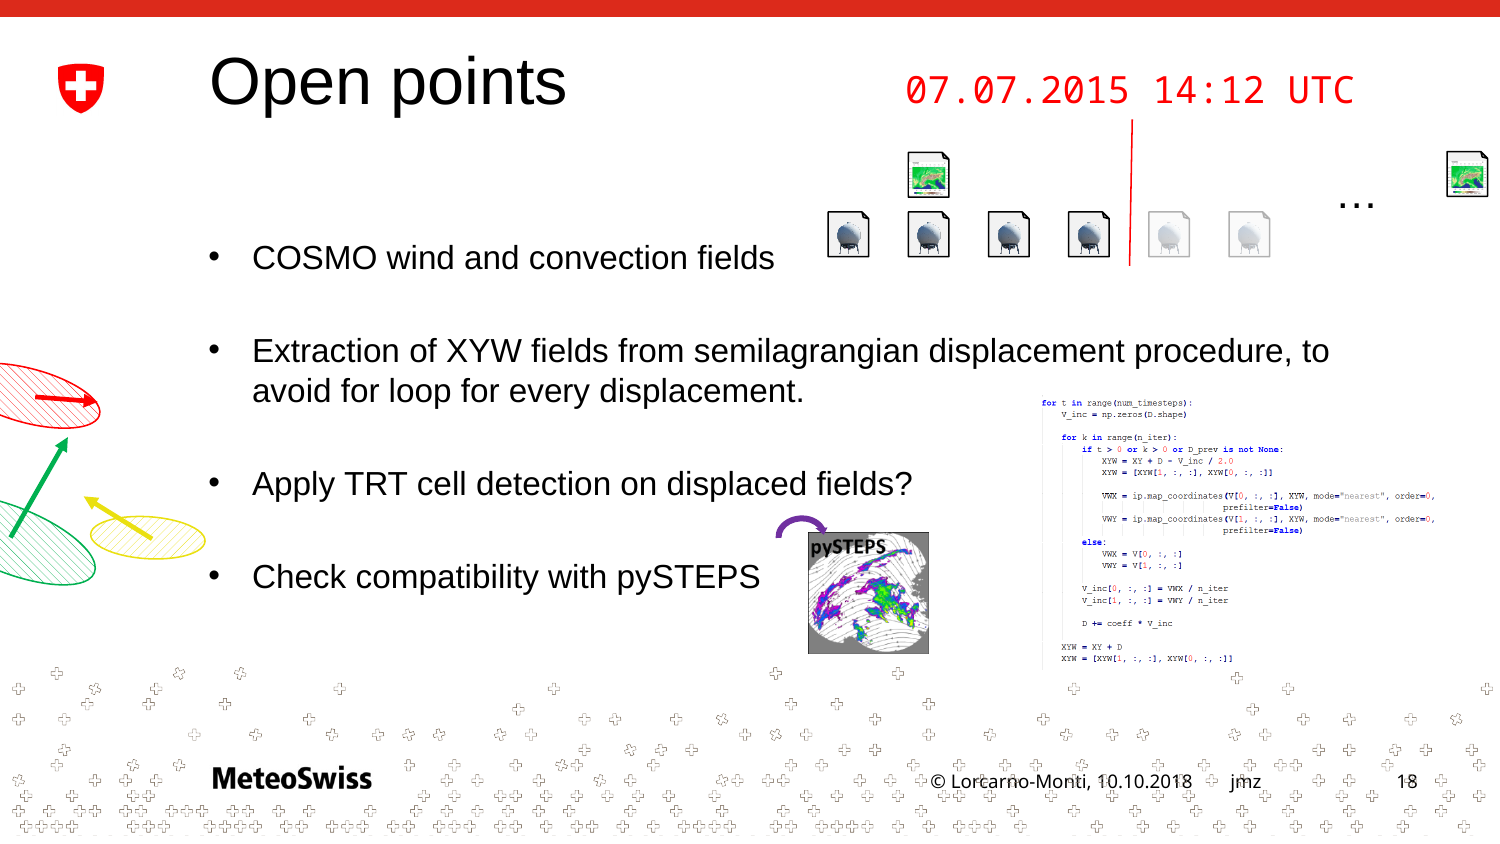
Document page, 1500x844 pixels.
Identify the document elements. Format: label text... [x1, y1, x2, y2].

list COSMO wind and convection fields Extraction of XYW fields from semilagrangian displacement procedure, to avoid for loop for every displacement. Apply TRT cell detection on displaced fields? Check compatibility with pySTEPS [193, 228, 1429, 637]
title Open points [194, 30, 1428, 147]
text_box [827, 58, 1488, 268]
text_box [772, 512, 930, 654]
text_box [0, 368, 206, 573]
picture [12, 395, 1493, 836]
